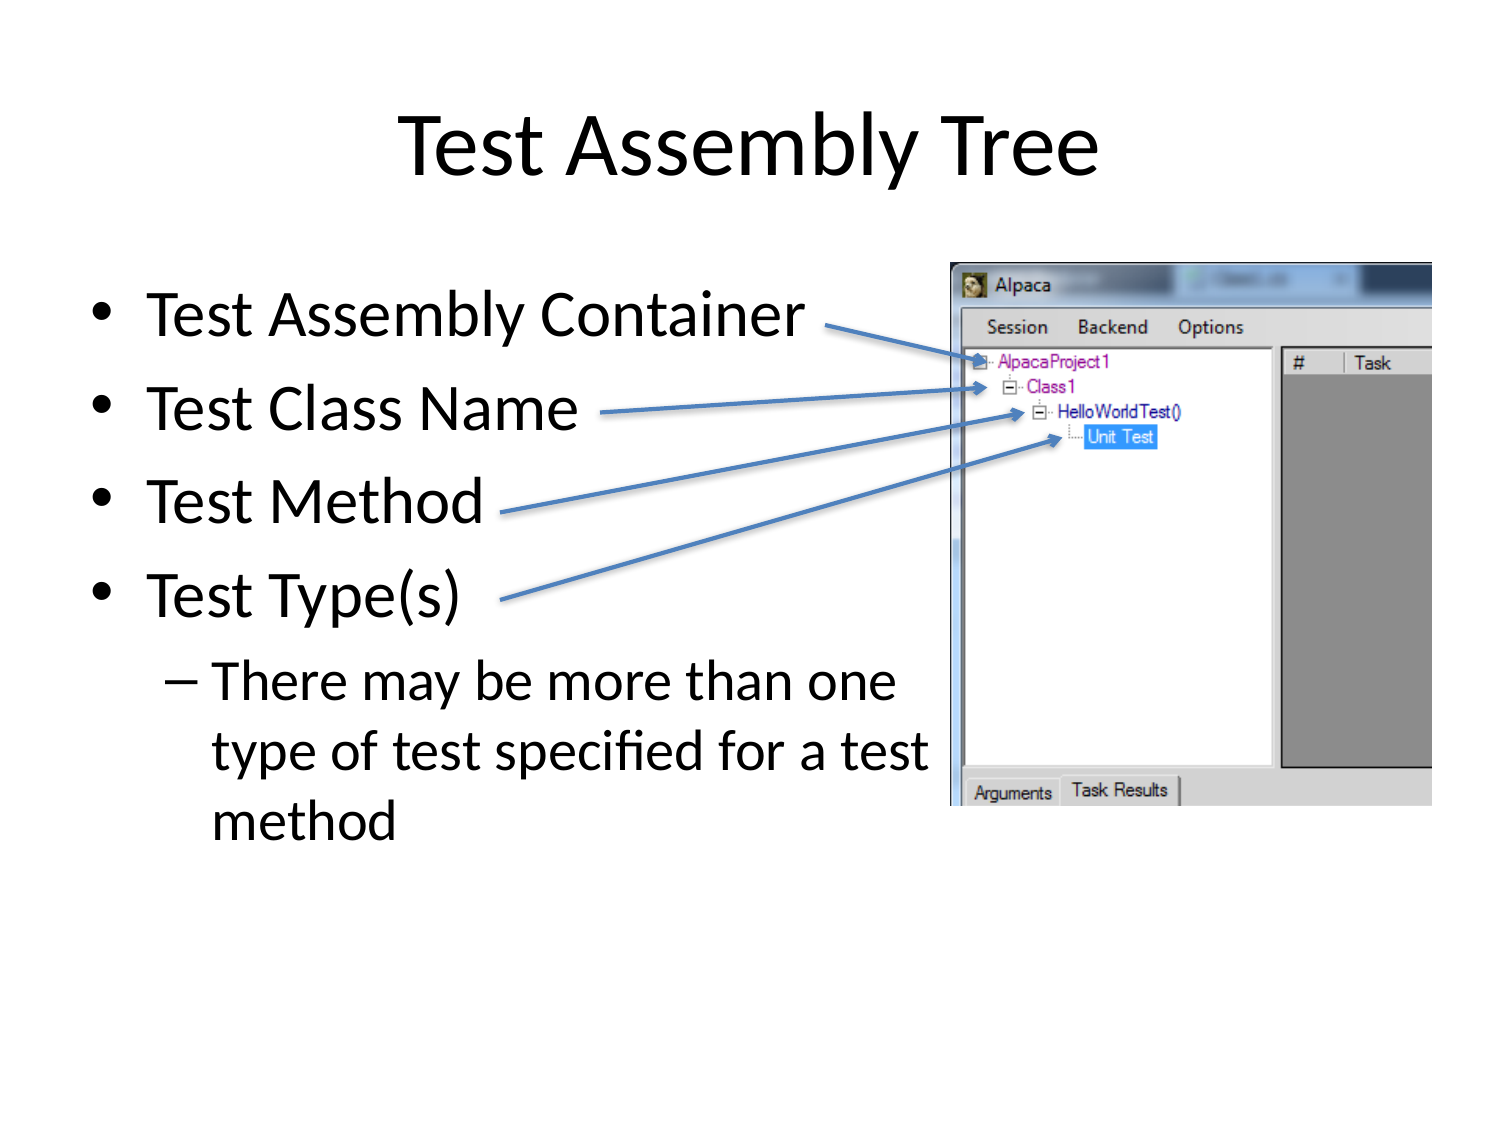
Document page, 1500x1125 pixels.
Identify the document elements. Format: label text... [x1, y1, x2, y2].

list Test Assembly Container Test Class Name Test Method Test Type(s) There may be more than one type of test specified for a test method [75, 262, 950, 1005]
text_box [499, 412, 1026, 436]
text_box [824, 324, 988, 363]
title Test Assembly Tree [75, 45, 1425, 233]
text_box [499, 437, 1063, 601]
picture [949, 262, 1433, 806]
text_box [599, 387, 988, 410]
